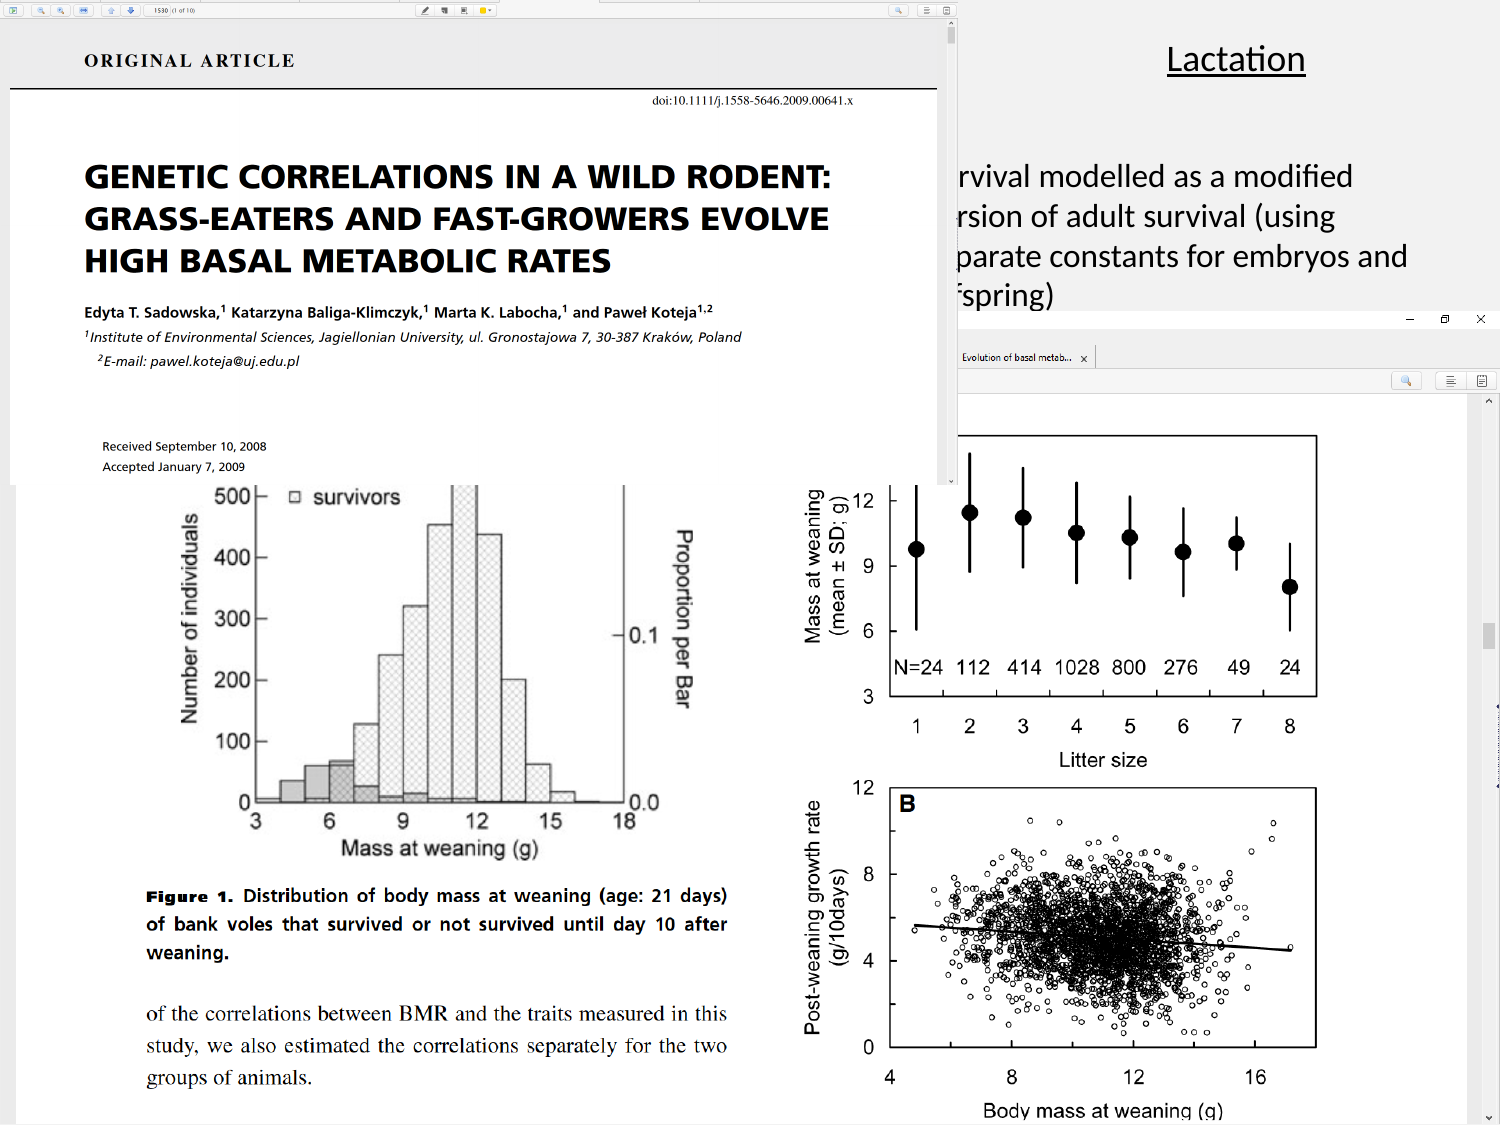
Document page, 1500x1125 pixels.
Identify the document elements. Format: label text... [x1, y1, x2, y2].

text_box Lactation [1151, 26, 1321, 87]
text_box Survival modelled as a modified version of adult survival (using separate constants for embryos and offspring) [959, 146, 1449, 311]
picture [0, 0, 1500, 1124]
